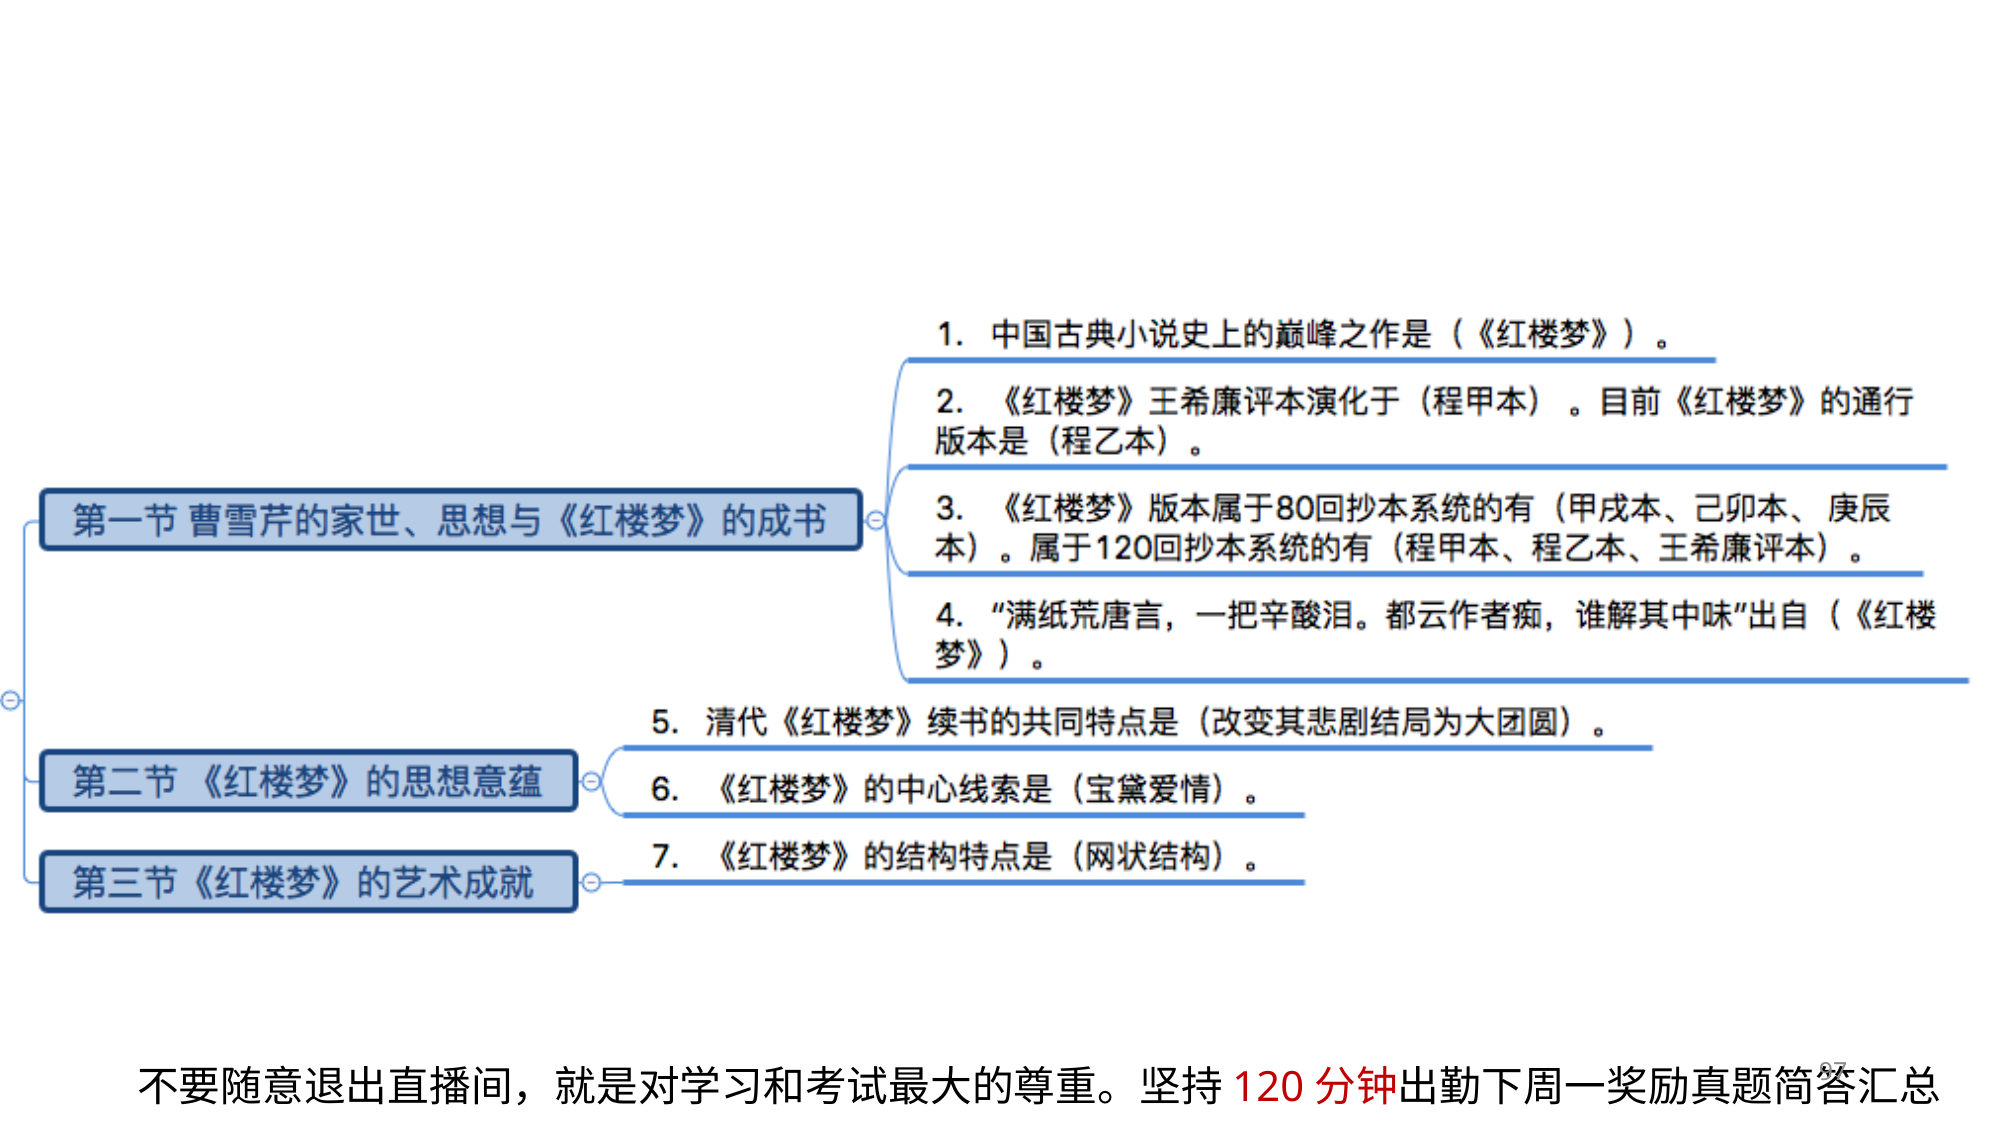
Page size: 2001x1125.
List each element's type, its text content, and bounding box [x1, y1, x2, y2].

picture [0, 148, 2000, 977]
slide_number 97 [1412, 1042, 1863, 1103]
